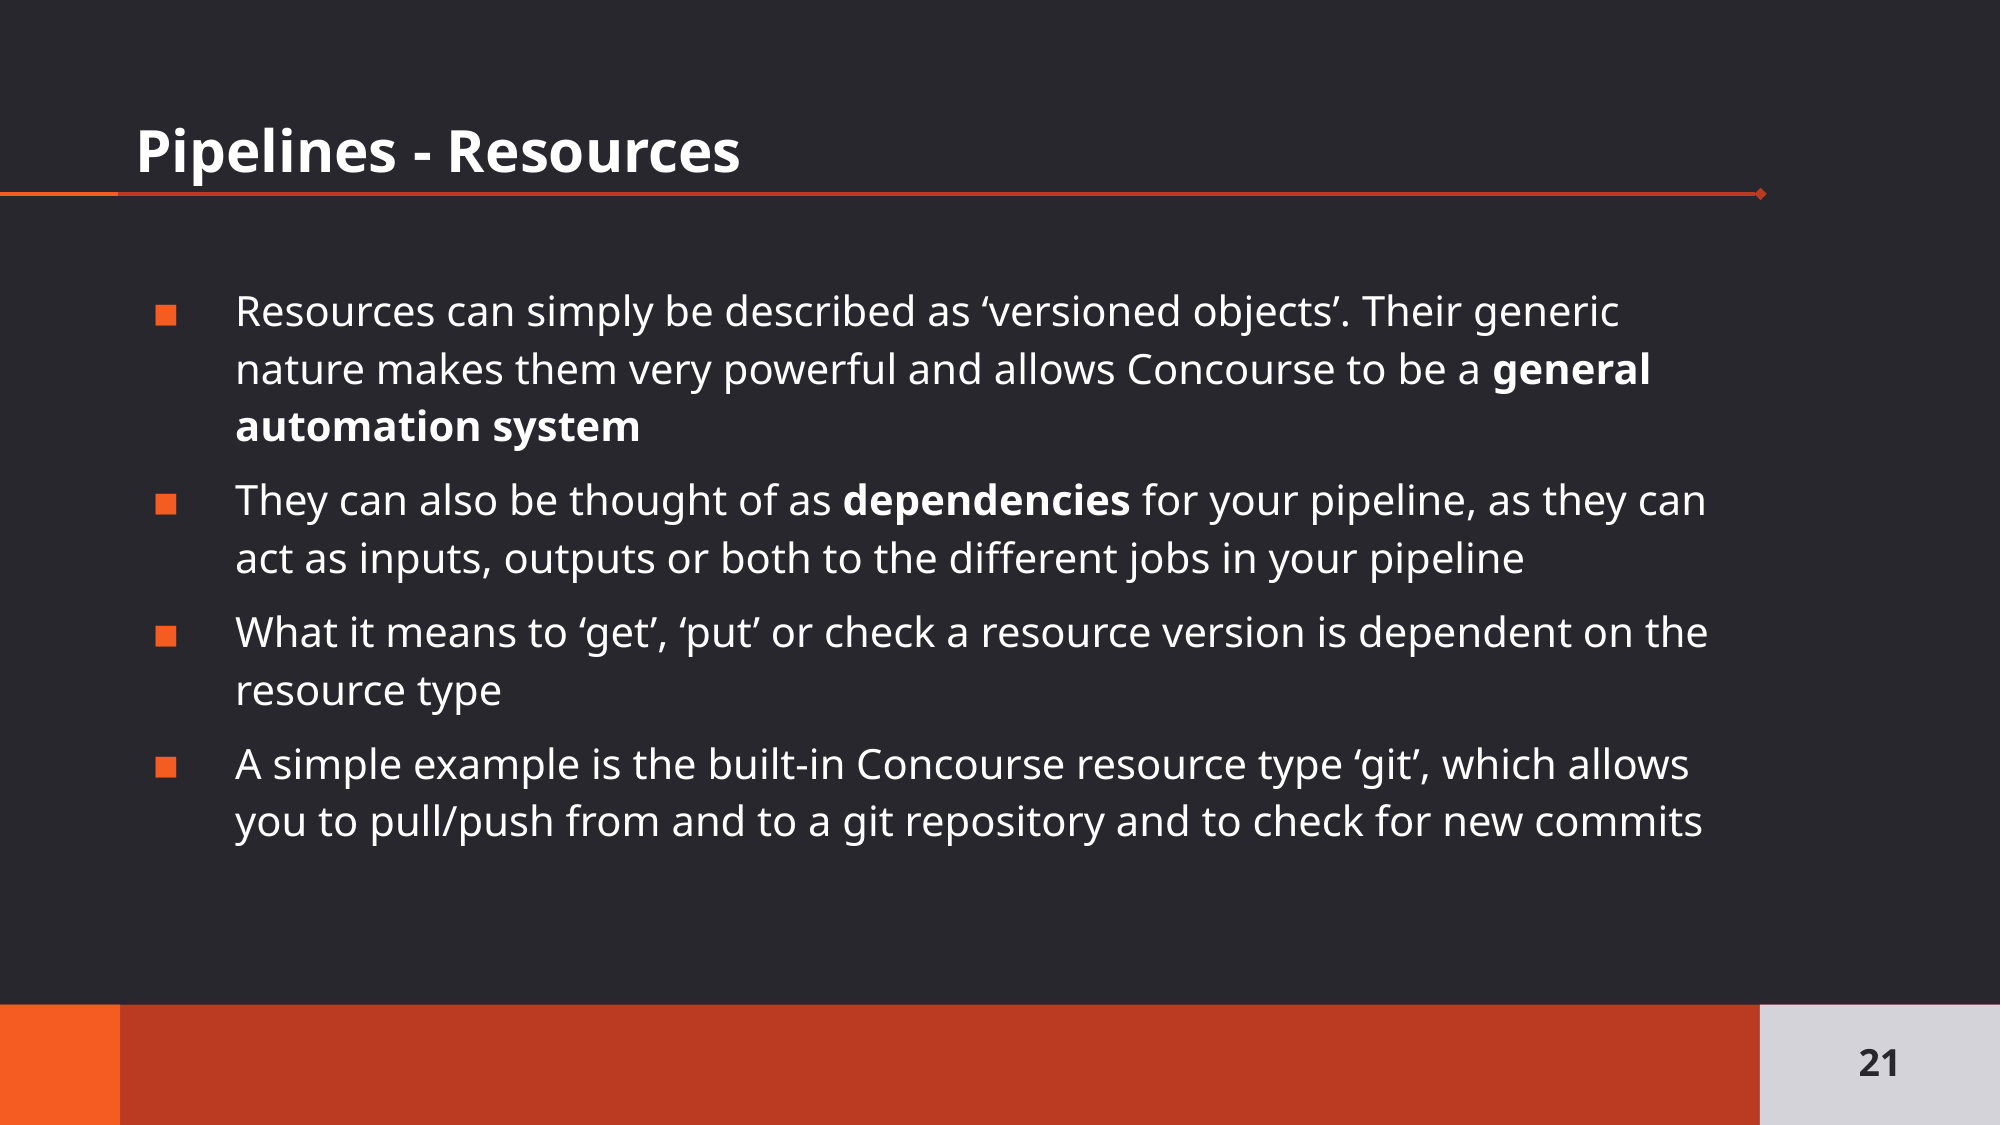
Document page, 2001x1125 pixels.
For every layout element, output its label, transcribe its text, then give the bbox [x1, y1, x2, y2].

list Resources can simply be described as ‘versioned objects’. Their generic nature makes them very powerful and allows Concourse to be a general automation system They can also be thought of as dependencies for your pipeline, as they can act as inputs, outputs or both to the different jobs in your pipeline What it means to ‘get’, ‘put’ or check a resource version is dependent on the resource type A simple example is the built-in Concourse resource type ‘git’, which allows you to pull/push from and to a git repository and to check for new commits [120, 262, 1760, 989]
title Pipelines - Resources [120, 79, 1760, 200]
slide_number 21 [1759, 1004, 2000, 1125]
